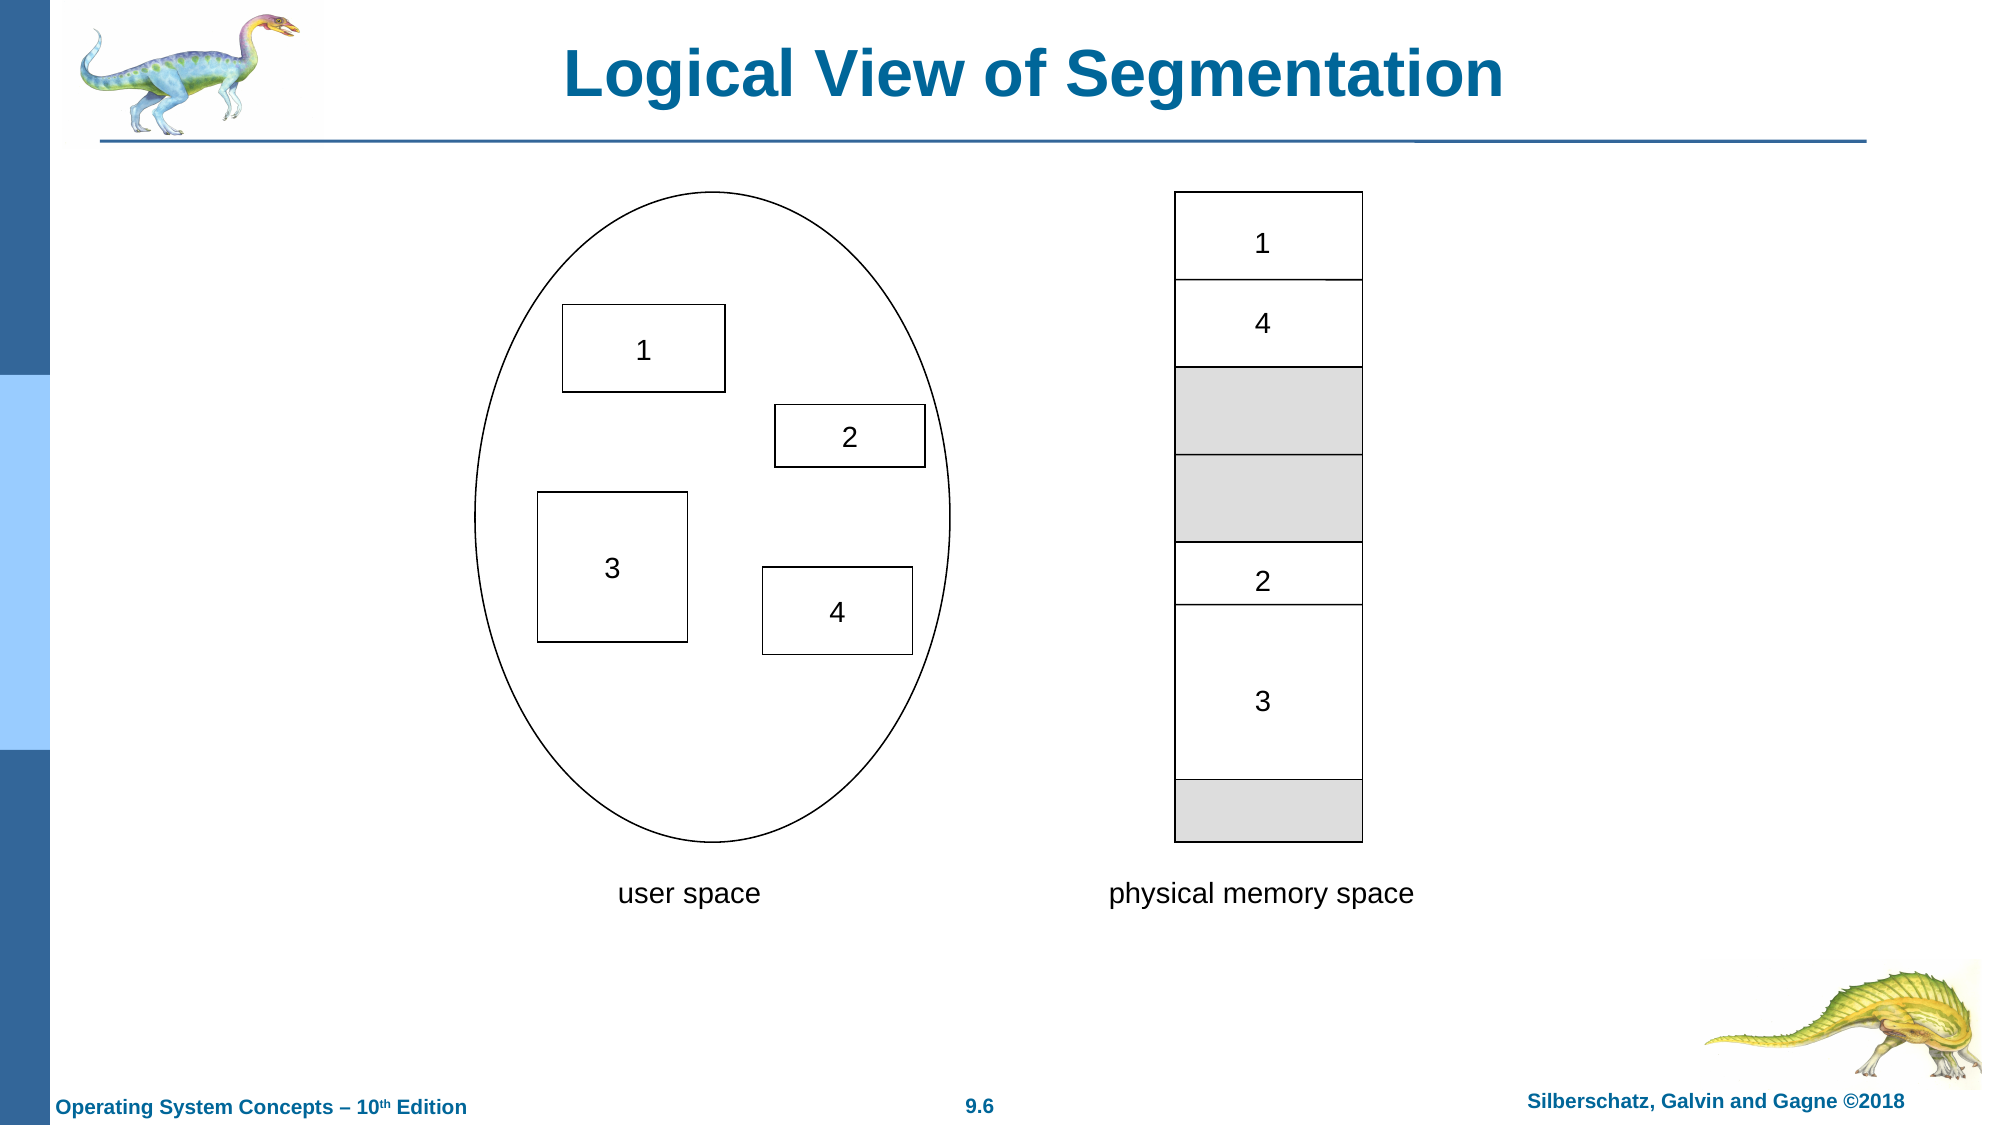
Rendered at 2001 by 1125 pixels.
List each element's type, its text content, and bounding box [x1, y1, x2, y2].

picture [62, 0, 324, 149]
text_box 1 [562, 304, 725, 393]
title Logical View of Segmentation [395, 22, 1675, 117]
text_box 2 [774, 404, 925, 468]
picture [1700, 959, 1982, 1090]
text_box 4 [762, 567, 913, 655]
text_box physical memory space [1048, 867, 1475, 918]
text_box [474, 192, 950, 843]
text_box 3 [537, 492, 688, 643]
text_box user space [580, 867, 807, 918]
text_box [1174, 191, 1363, 843]
